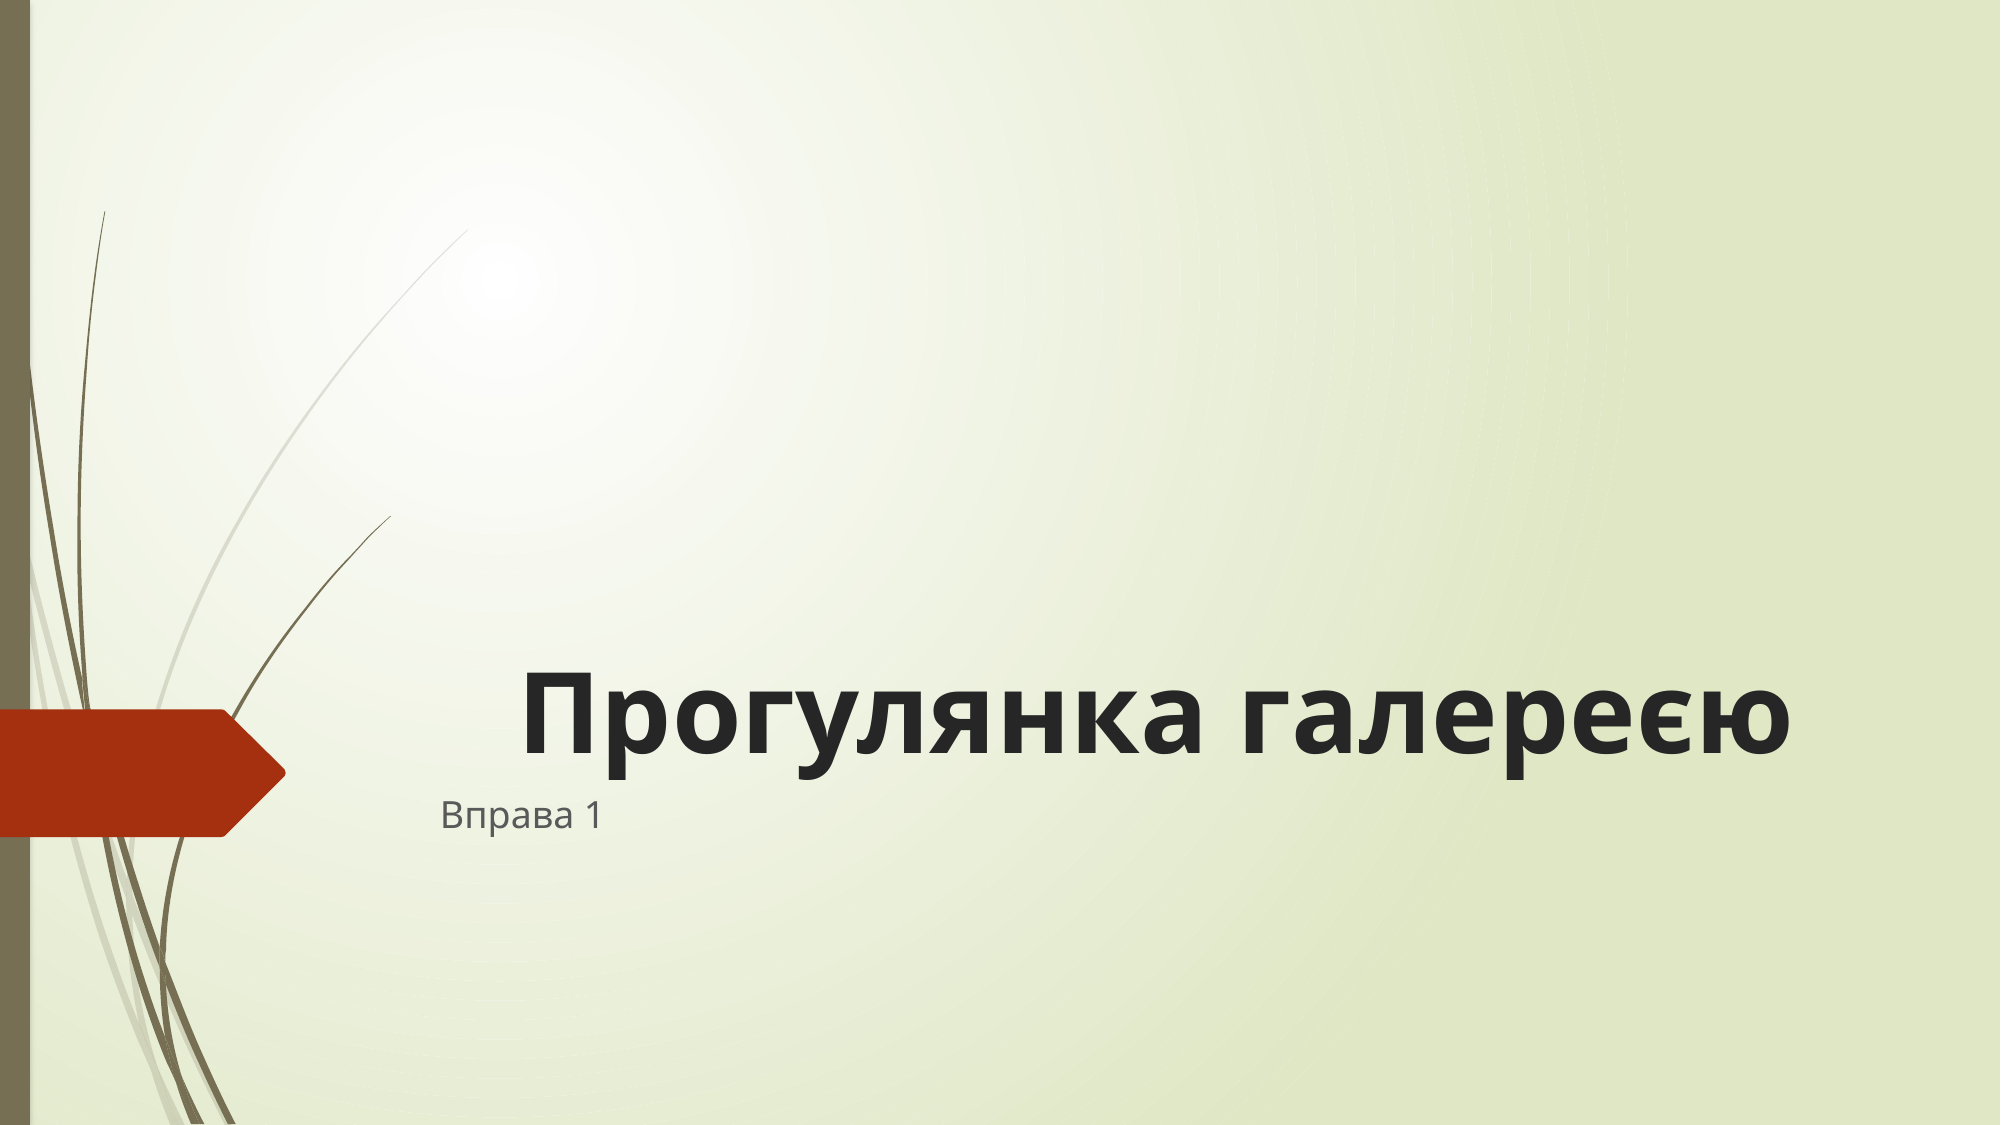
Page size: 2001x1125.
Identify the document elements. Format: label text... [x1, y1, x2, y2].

title Прогулянка галереєю [424, 412, 1888, 783]
subtitle Вправа 1 [424, 783, 1888, 969]
